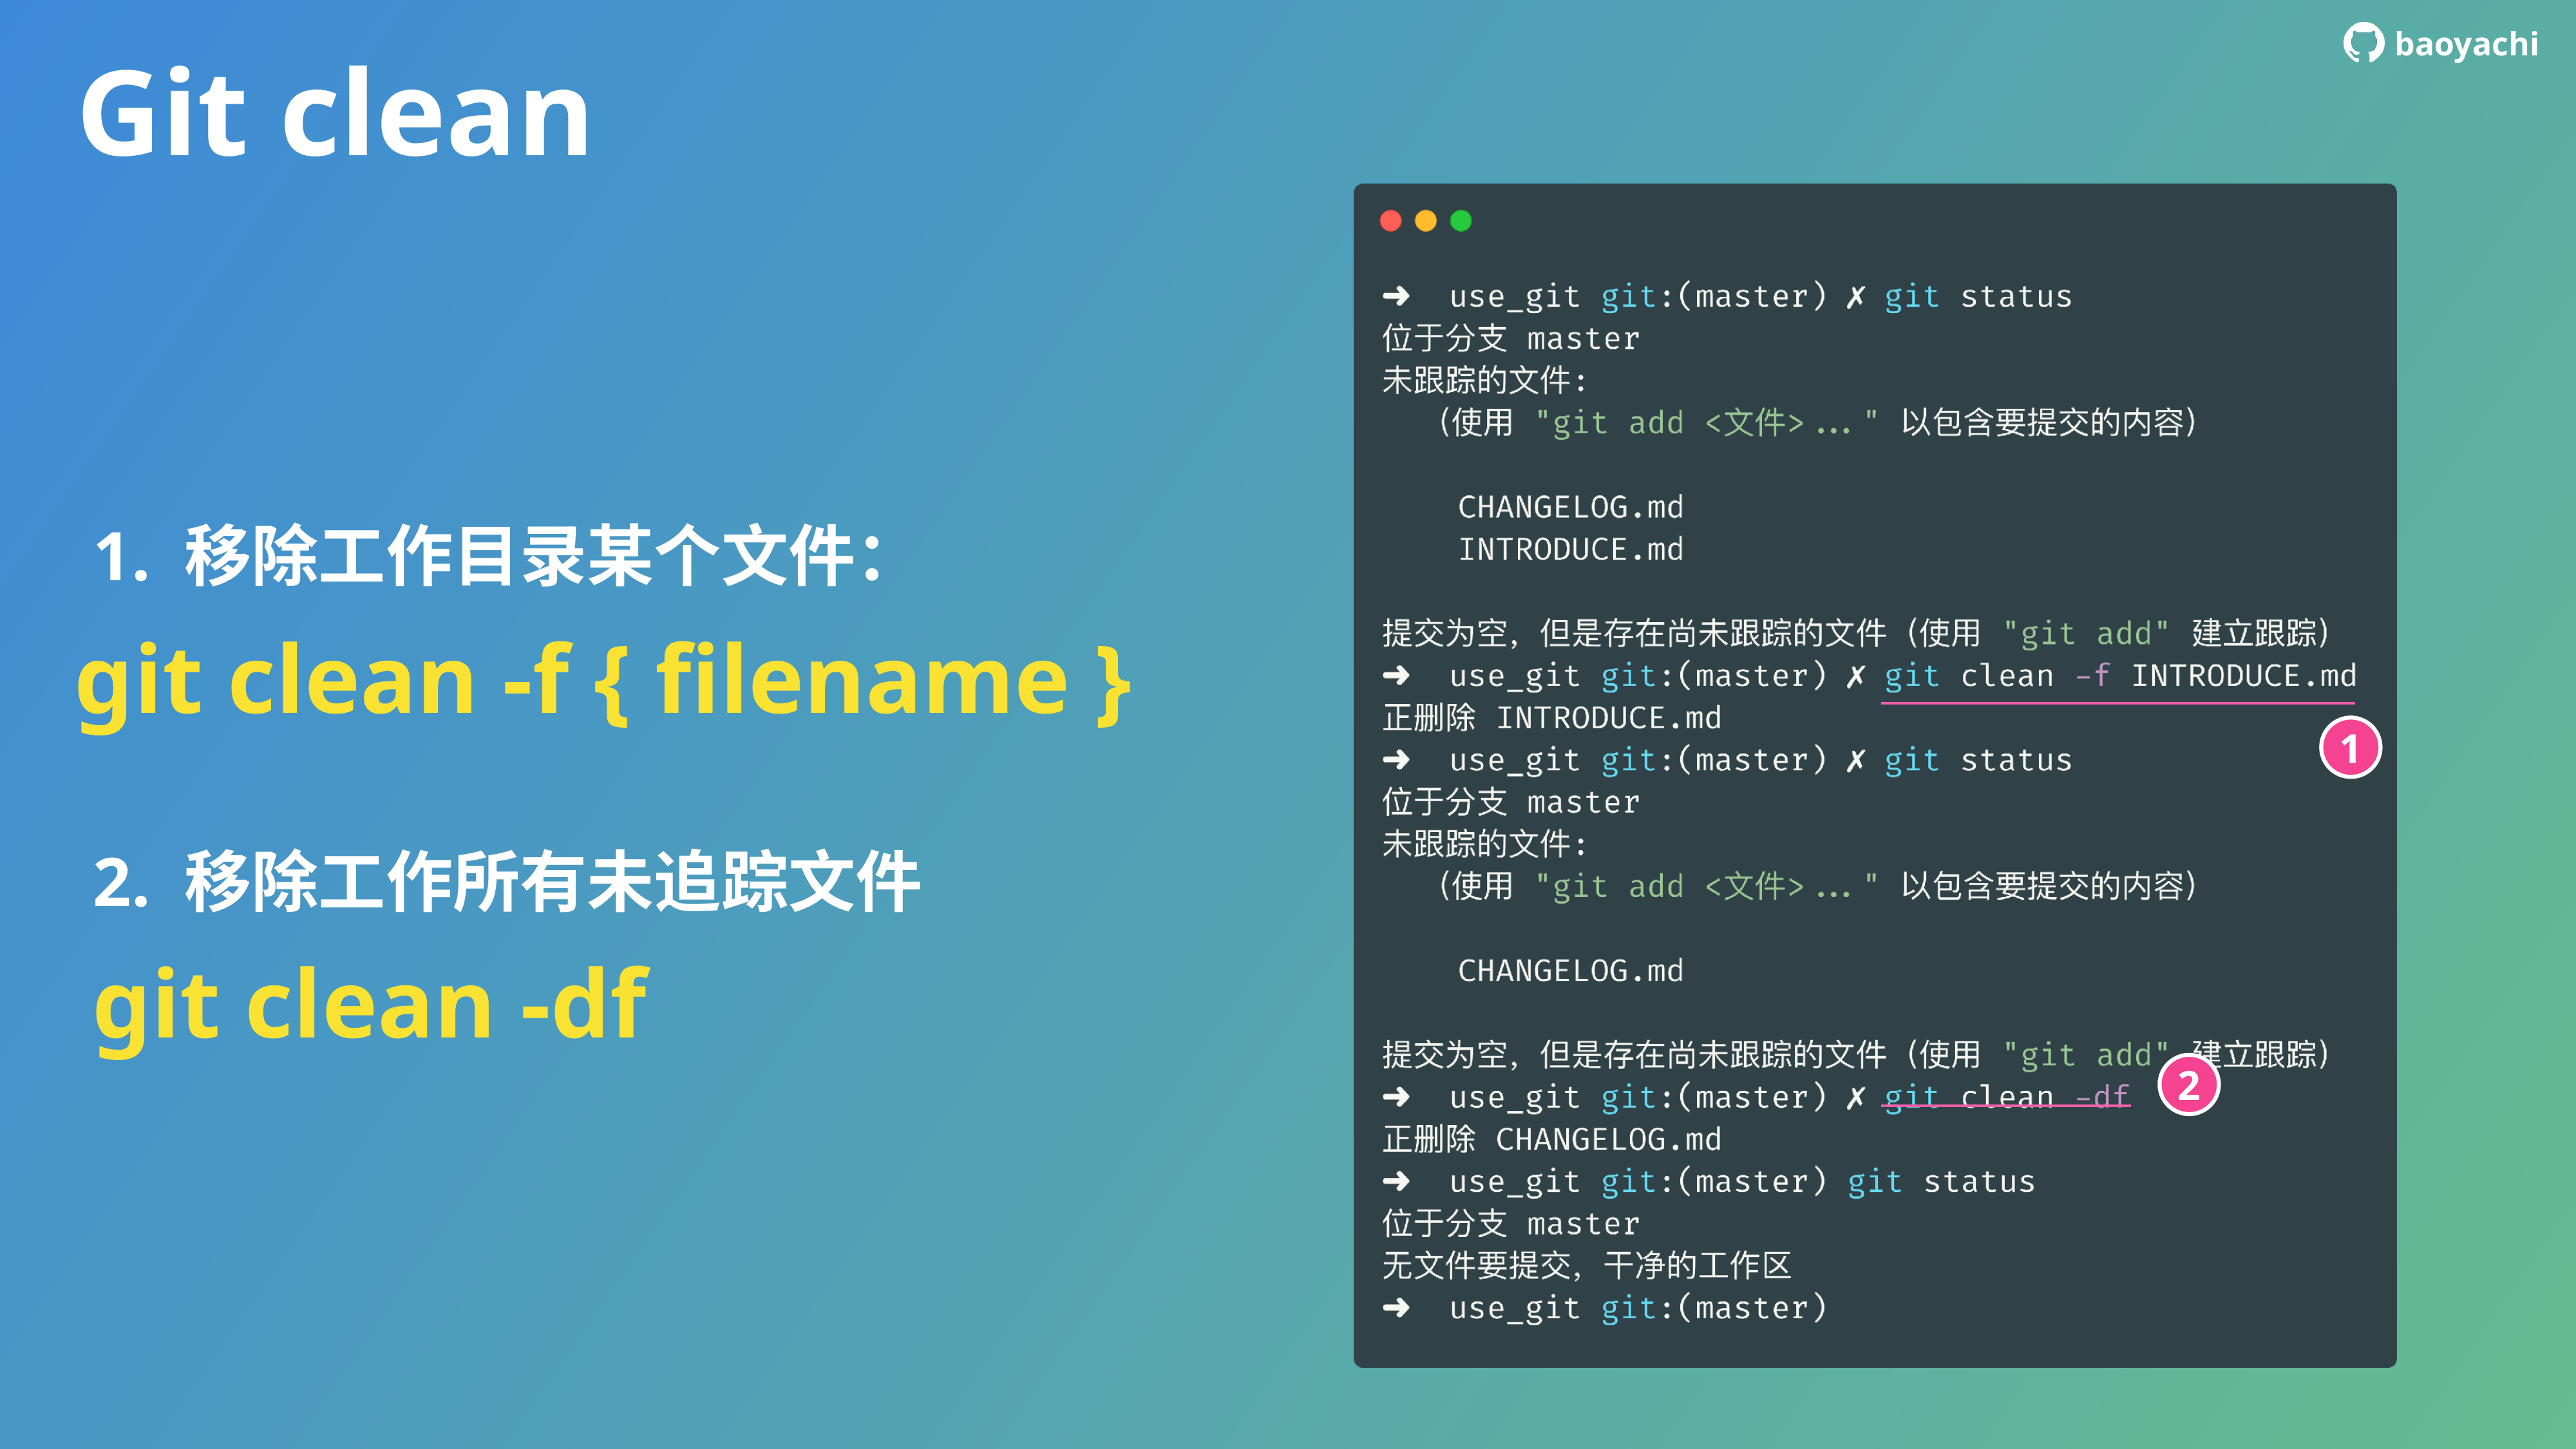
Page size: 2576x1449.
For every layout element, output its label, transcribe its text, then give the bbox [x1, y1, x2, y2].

text_box 2. 移除工作所有未追踪文件 [88, 834, 929, 925]
picture [2344, 22, 2385, 64]
text_box Git clean [70, 32, 601, 185]
text_box git clean -df [87, 938, 652, 1063]
text_box git clean -f { filename } [69, 614, 1138, 737]
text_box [1352, 182, 2398, 1369]
text_box 1. 移除工作目录某个文件： [88, 508, 929, 600]
